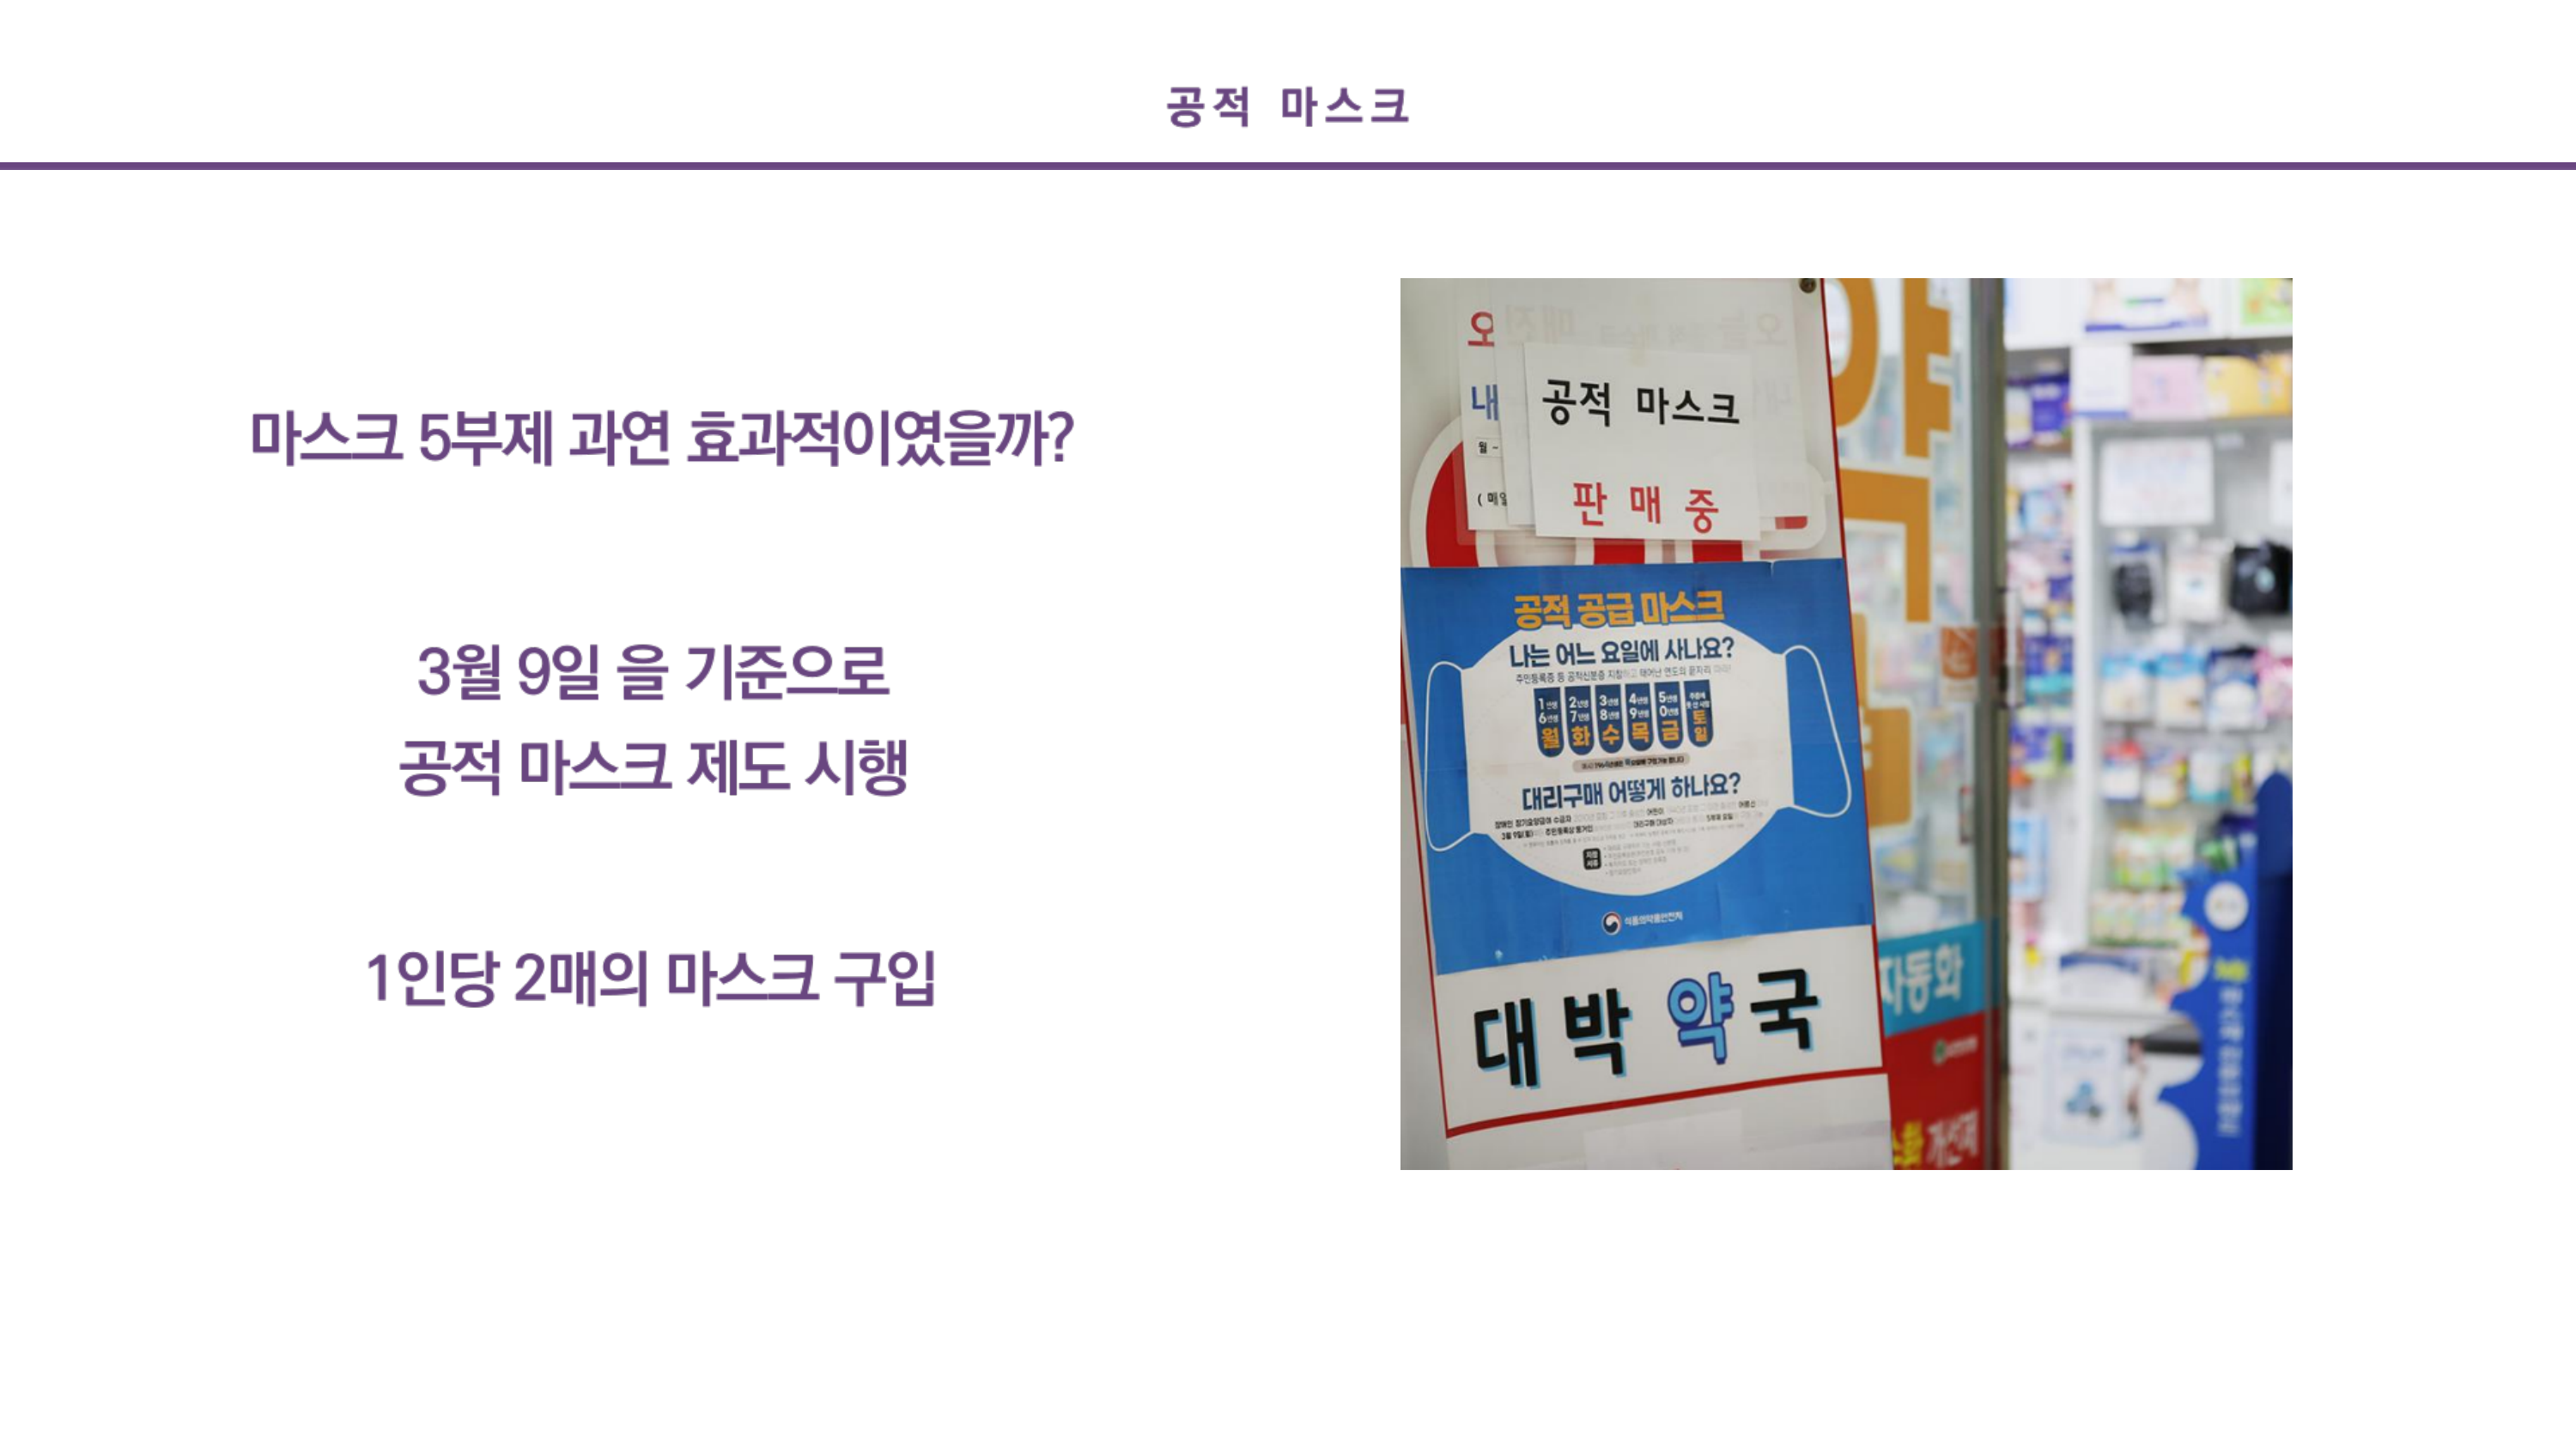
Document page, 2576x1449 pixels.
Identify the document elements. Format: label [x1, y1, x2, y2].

text_box [0, 162, 2576, 170]
picture [125, 620, 953, 844]
picture [884, 71, 1437, 149]
picture [125, 377, 1103, 499]
text_box [1400, 278, 2293, 1171]
picture [113, 912, 970, 1039]
